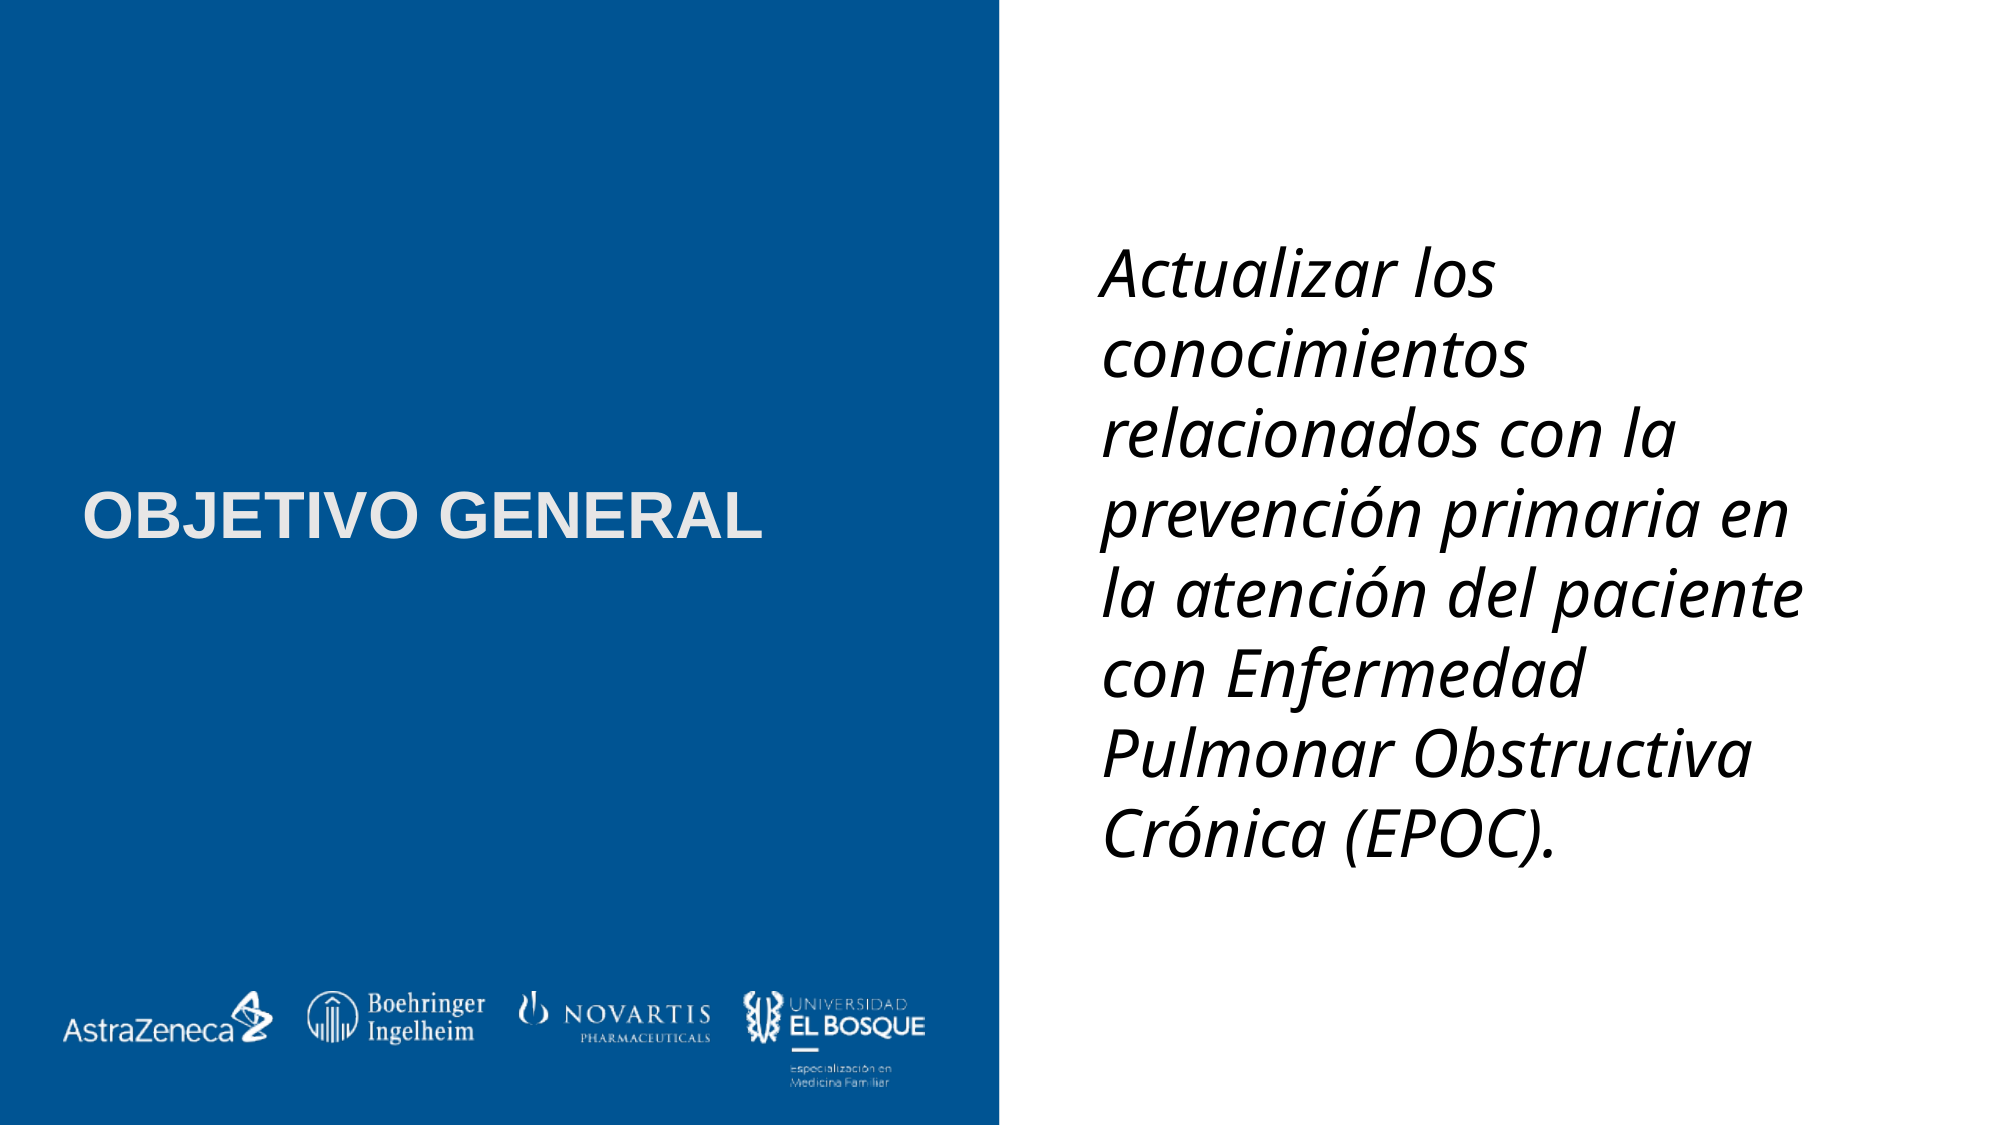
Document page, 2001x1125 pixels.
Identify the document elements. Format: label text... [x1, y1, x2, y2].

text_box Actualizar los conocimientos relacionados con la prevención primaria en la atención del paciente con Enfermedad Pulmonar Obstructiva Crónica (EPOC). [1086, 223, 1872, 879]
text_box [0, 0, 1000, 1125]
list OBJETIVO GENERAL [67, 463, 923, 577]
picture [63, 991, 925, 1087]
